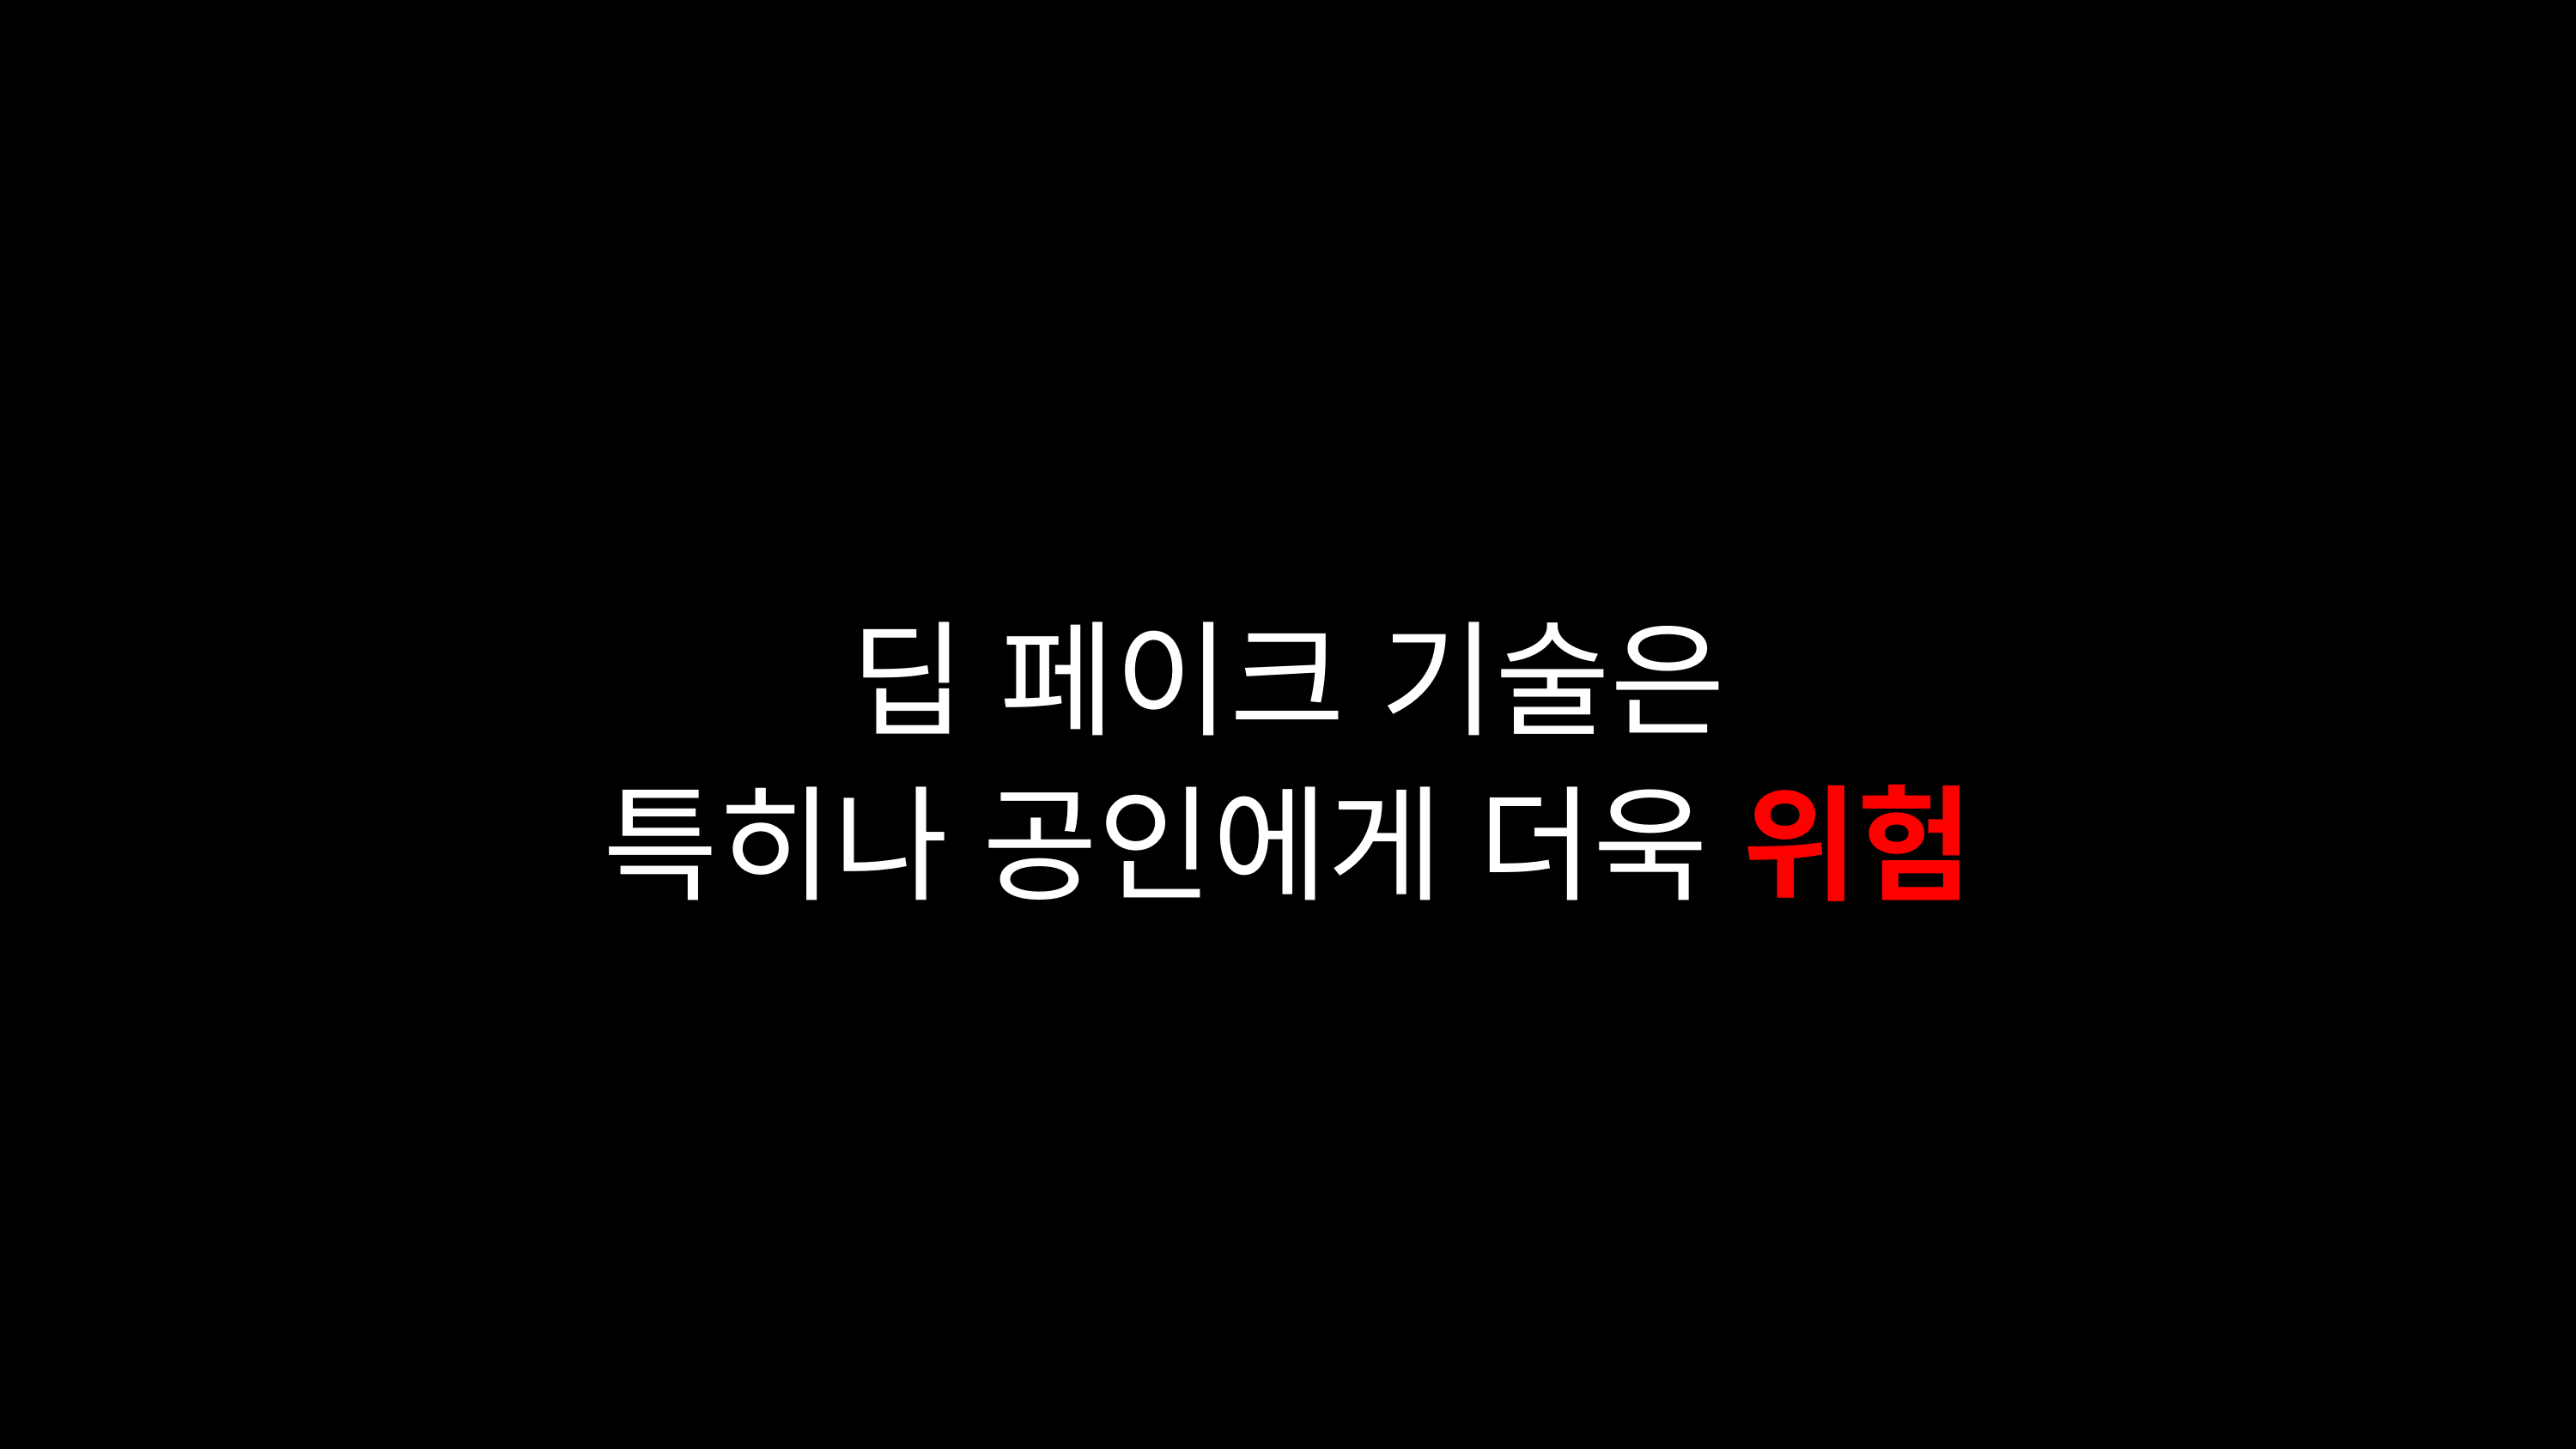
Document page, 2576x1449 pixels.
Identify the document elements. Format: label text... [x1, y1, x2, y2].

text_box 딥 페이크 기술은 특히나 공인에게 더욱 위험 [550, 585, 2026, 916]
